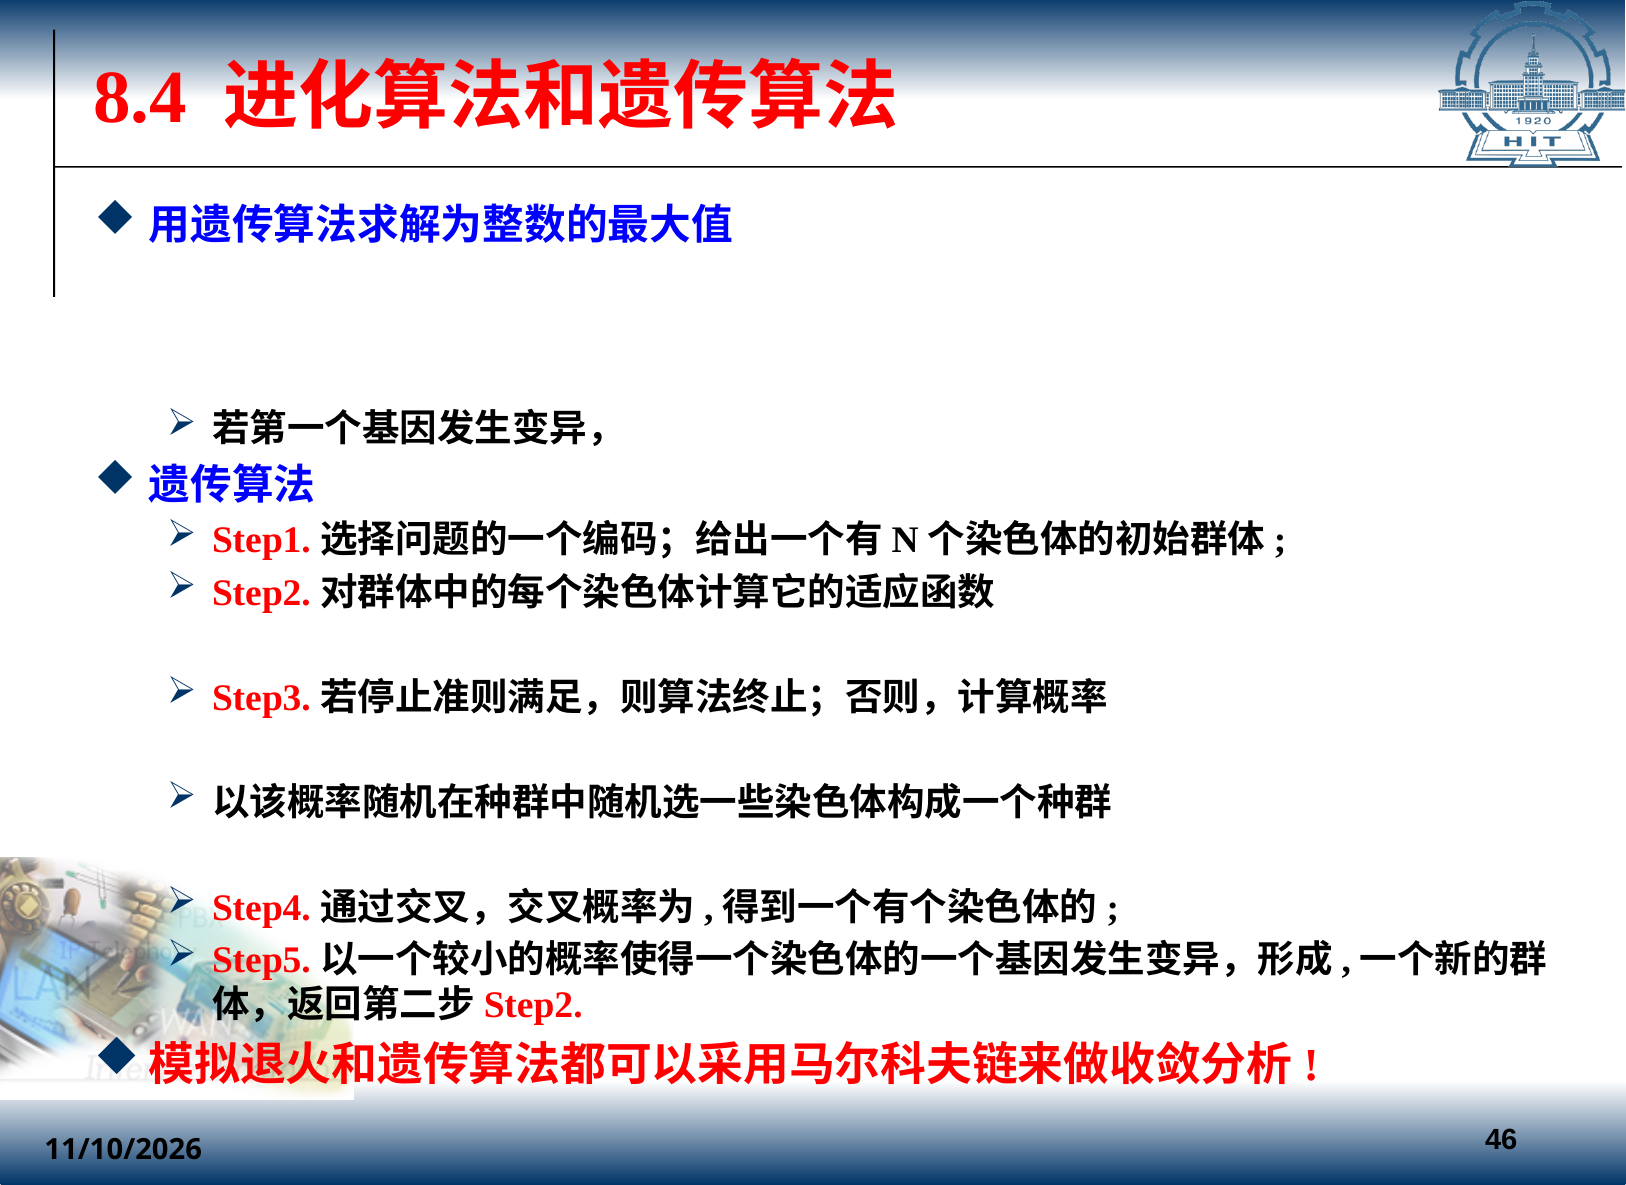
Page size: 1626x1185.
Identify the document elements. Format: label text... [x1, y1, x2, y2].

picture [1438, 1, 1626, 167]
title 8.4 进化算法和遗传算法 [78, 29, 1498, 155]
picture [0, 857, 354, 1100]
picture [331, 991, 354, 1014]
